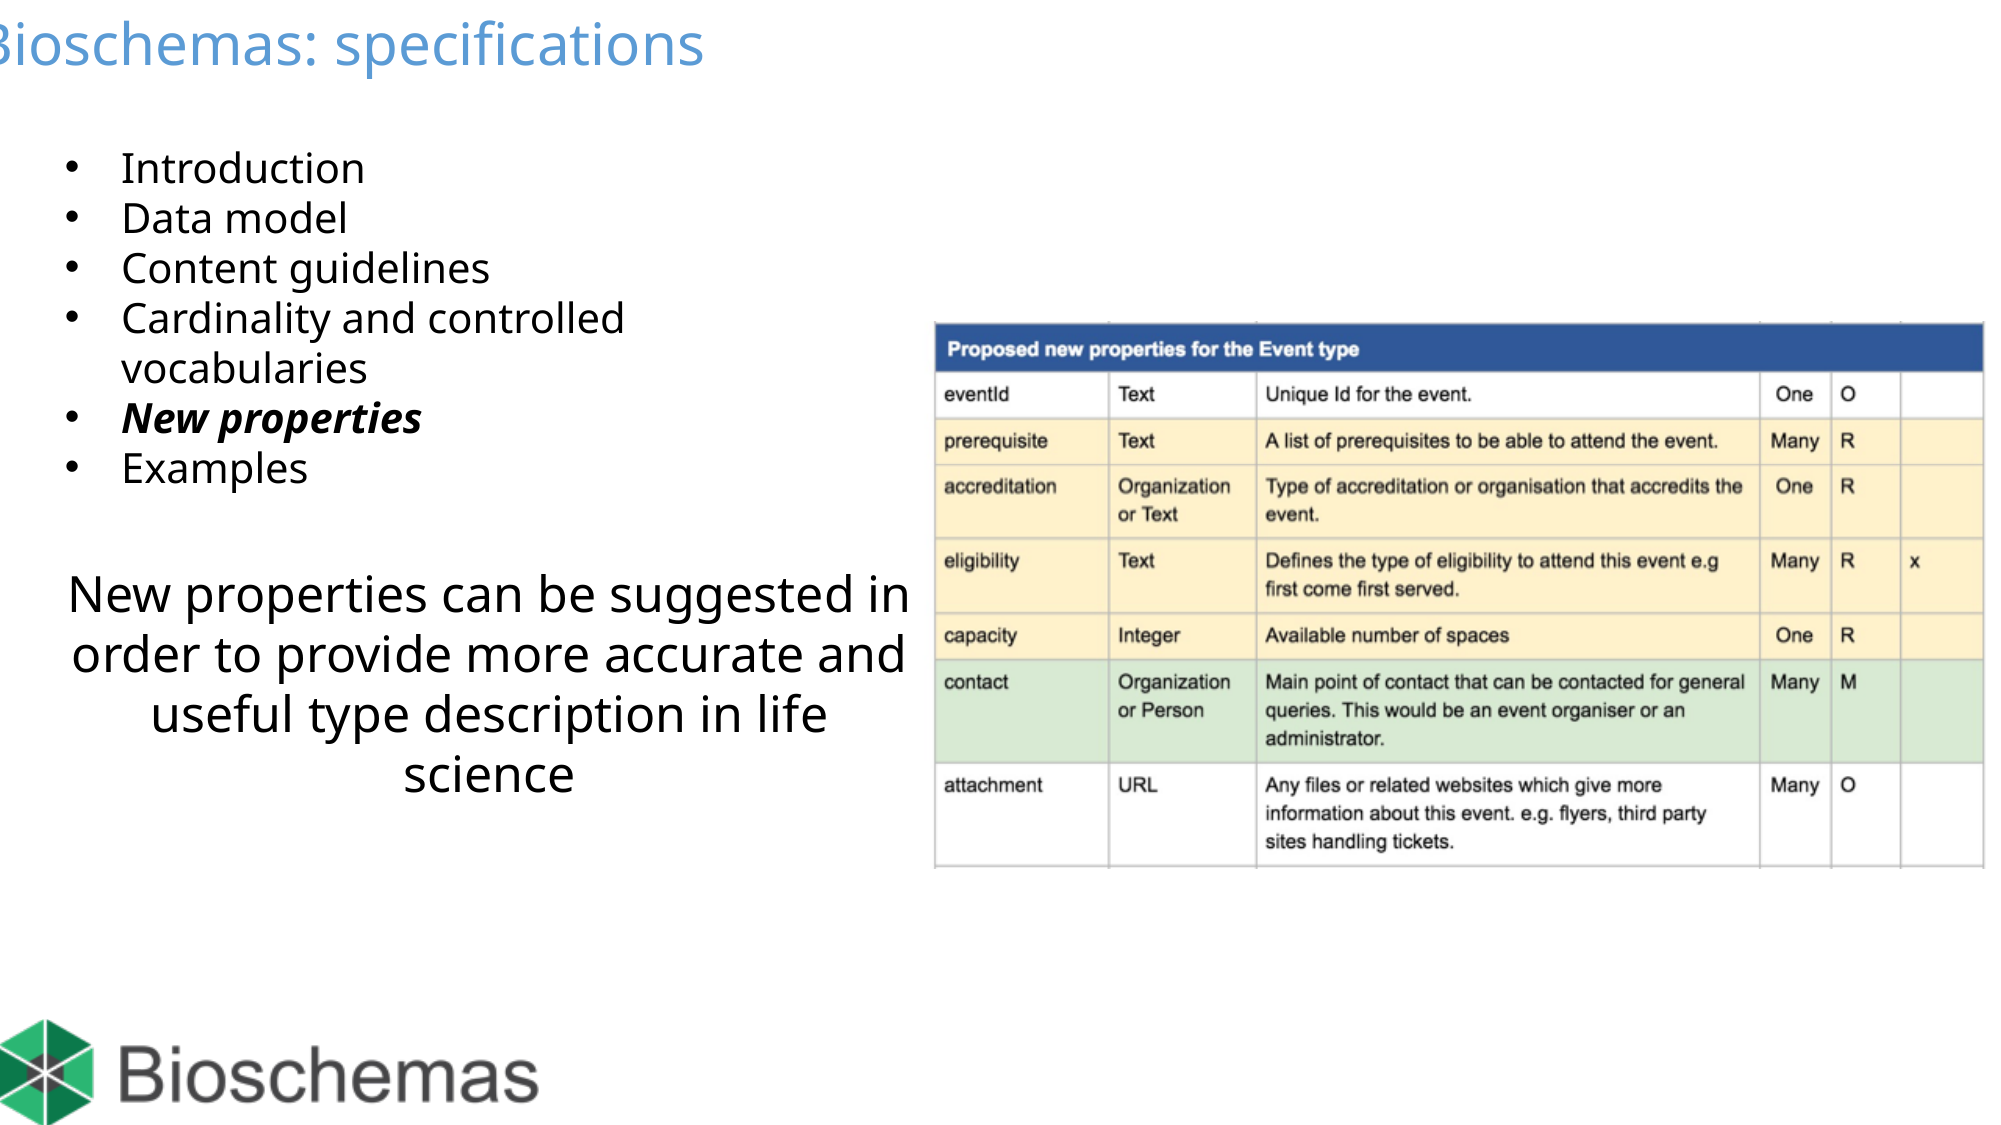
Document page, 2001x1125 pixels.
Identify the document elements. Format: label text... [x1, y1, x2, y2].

text_box New properties can be suggested in order to provide more accurate and useful type description in life science [50, 554, 911, 810]
picture [0, 1019, 542, 1125]
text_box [911, 321, 2000, 869]
text_box Bioschemas: specifications [0, 0, 720, 85]
text_box Introduction Data model Content guidelines Cardinality and controlled vocabularies New properties Examples [50, 133, 840, 499]
